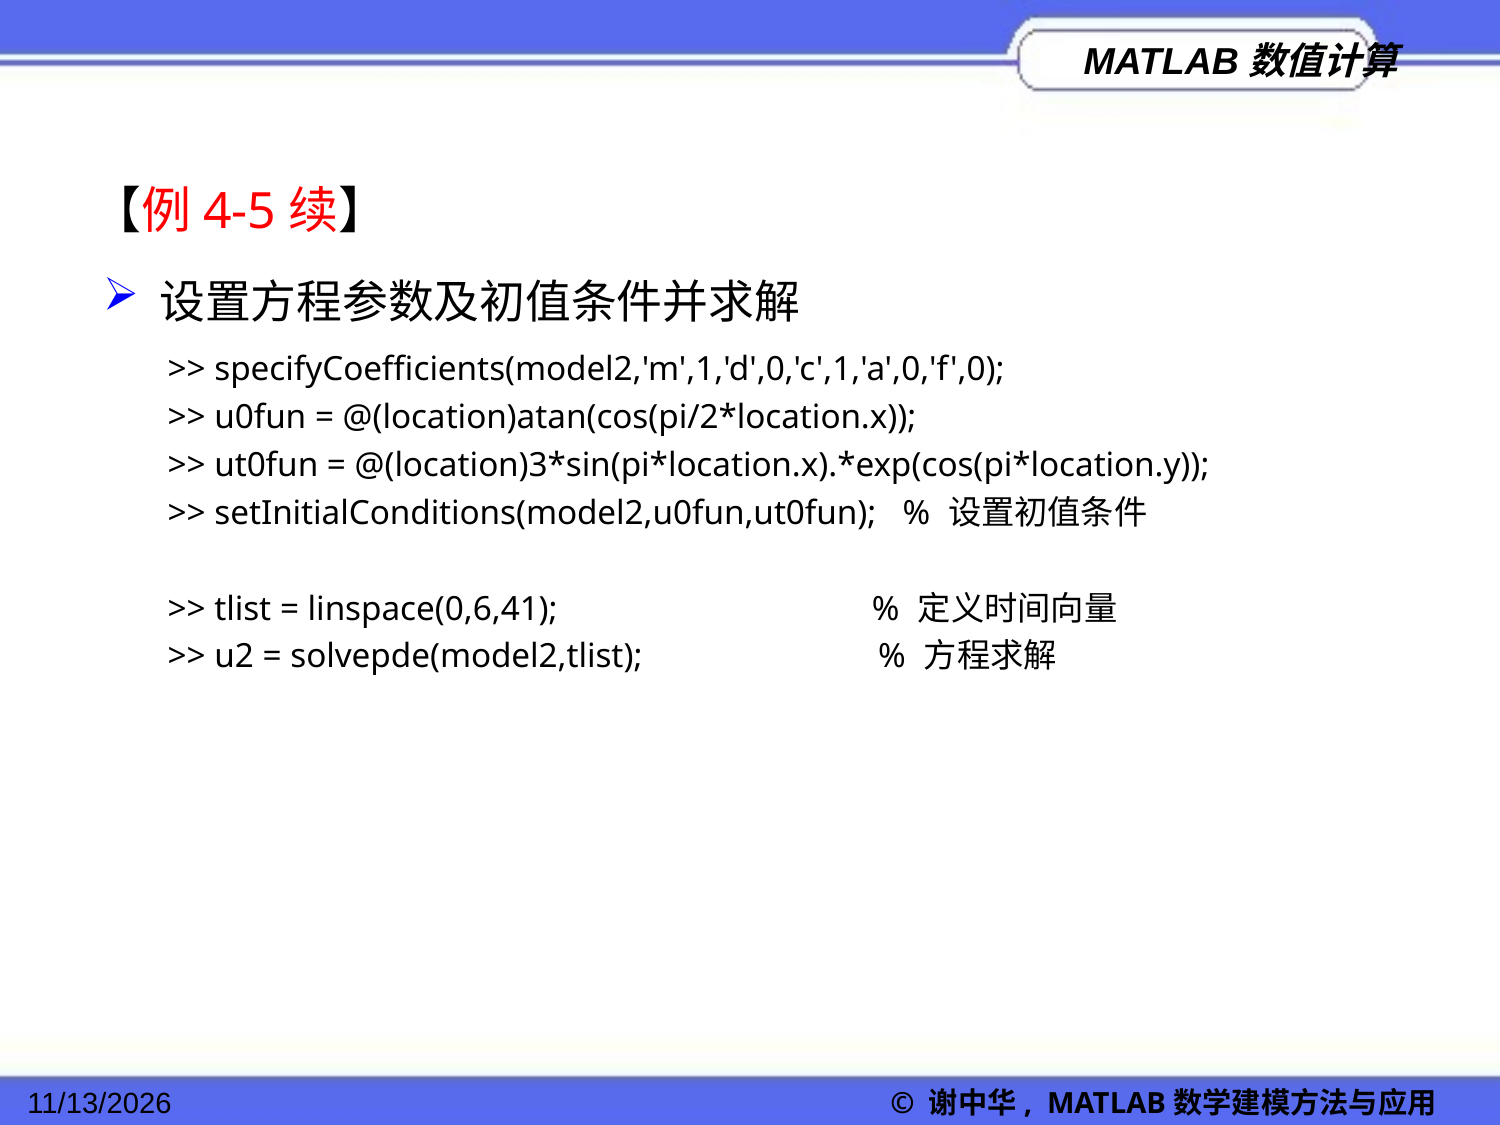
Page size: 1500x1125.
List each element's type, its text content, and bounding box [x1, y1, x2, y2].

text_box 设置方程参数及初值条件并求解 [88, 237, 1412, 335]
picture [0, 0, 1500, 1125]
text_box 【例4-5续】 [76, 140, 1317, 246]
footer © 谢中华, MATLAB数学建模方法与应用 [844, 1079, 1483, 1123]
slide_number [12, 1079, 363, 1123]
text_box >> specifyCoefficients(model2,'m',1,'d',0,'c',1,'a',0,'f',0); >> u0fun = @(location)atan(cos(pi/2*location.x)); >> ut0fun = @(location)3*sin(pi*location.x).*exp(cos(pi*location.y)); >> setInitialConditions(model2,u0fun,ut0fun); % 设置初值条件 >> tlist = linspace(0,6,41); % 定义时间向量 >> u2 = solvepde(model2,tlist); % 方程求解 [152, 331, 1376, 730]
